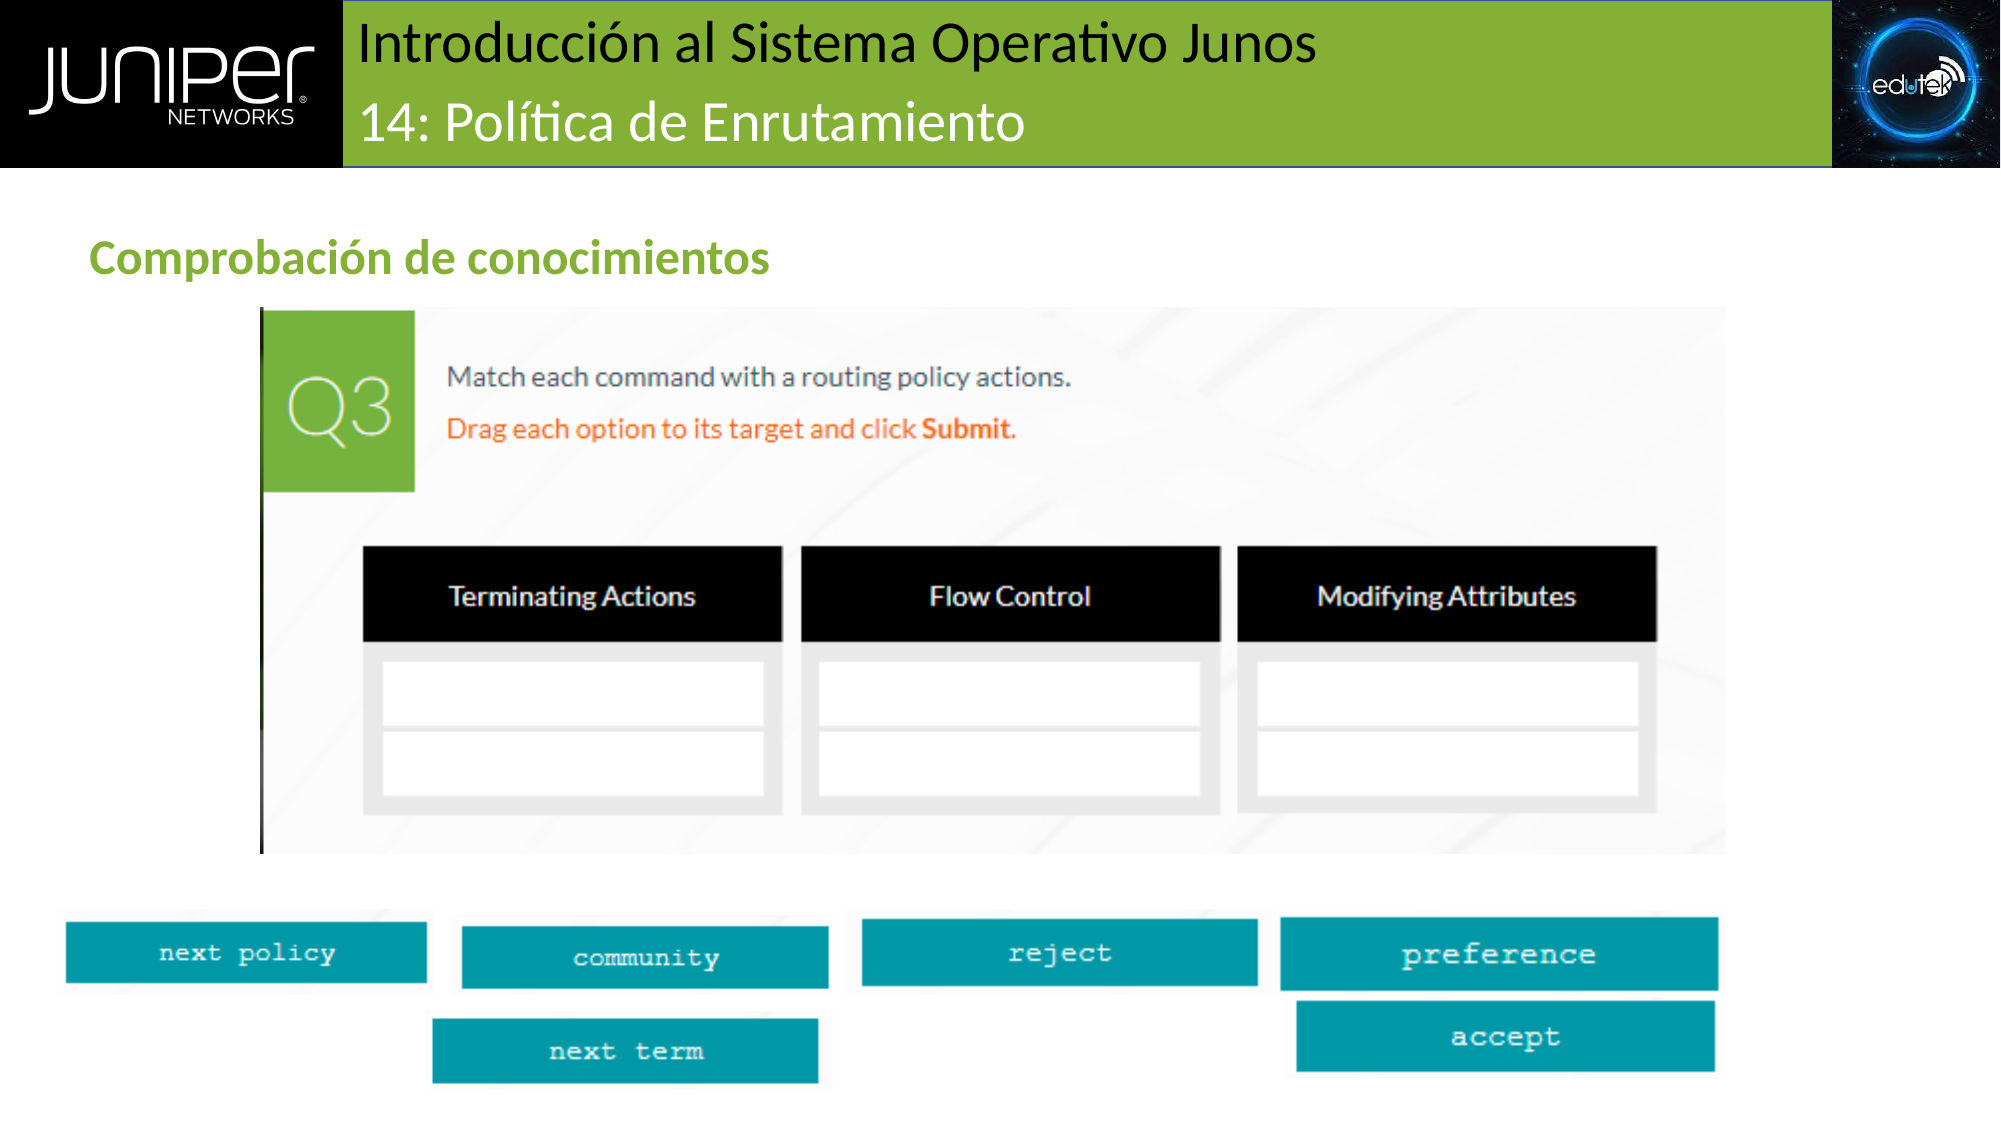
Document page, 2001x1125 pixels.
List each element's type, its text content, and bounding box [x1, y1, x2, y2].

title Introducción al Sistema Operativo Junos [342, 3, 2000, 84]
list Comprobación de conocimientos [74, 223, 1949, 938]
picture [0, 0, 343, 168]
picture [260, 307, 1740, 854]
picture [425, 1011, 833, 1090]
picture [844, 909, 1726, 996]
picture [1284, 997, 1720, 1079]
picture [57, 909, 435, 995]
picture [451, 915, 833, 995]
picture [1832, 84, 2000, 168]
list 14: Política de Enrutamiento [342, 83, 1606, 168]
